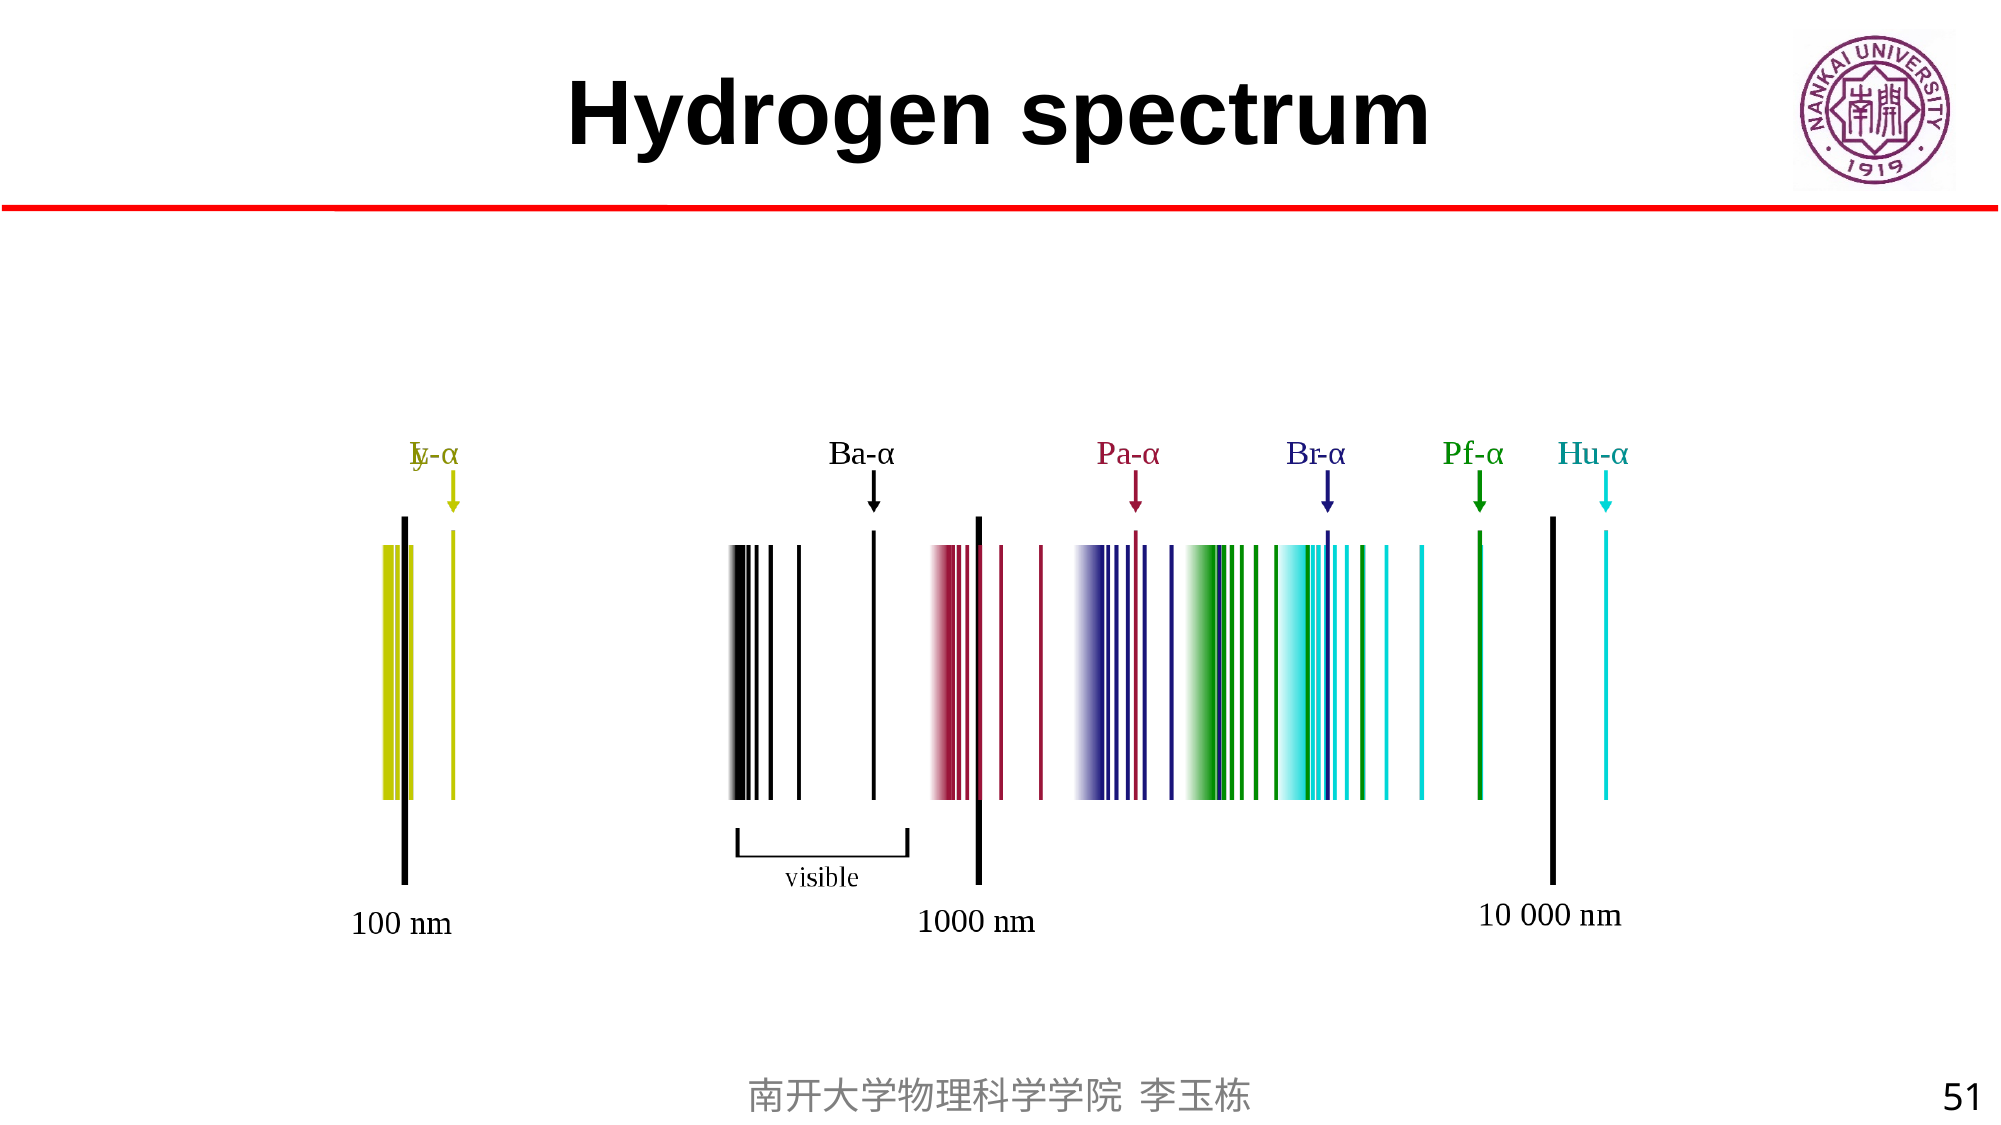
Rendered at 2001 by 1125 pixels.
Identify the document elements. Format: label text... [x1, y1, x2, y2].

picture [279, 397, 1697, 964]
slide_number 51 [1550, 1065, 2000, 1125]
picture [1793, 29, 1956, 191]
title Hydrogen spectrum [324, 45, 1675, 185]
